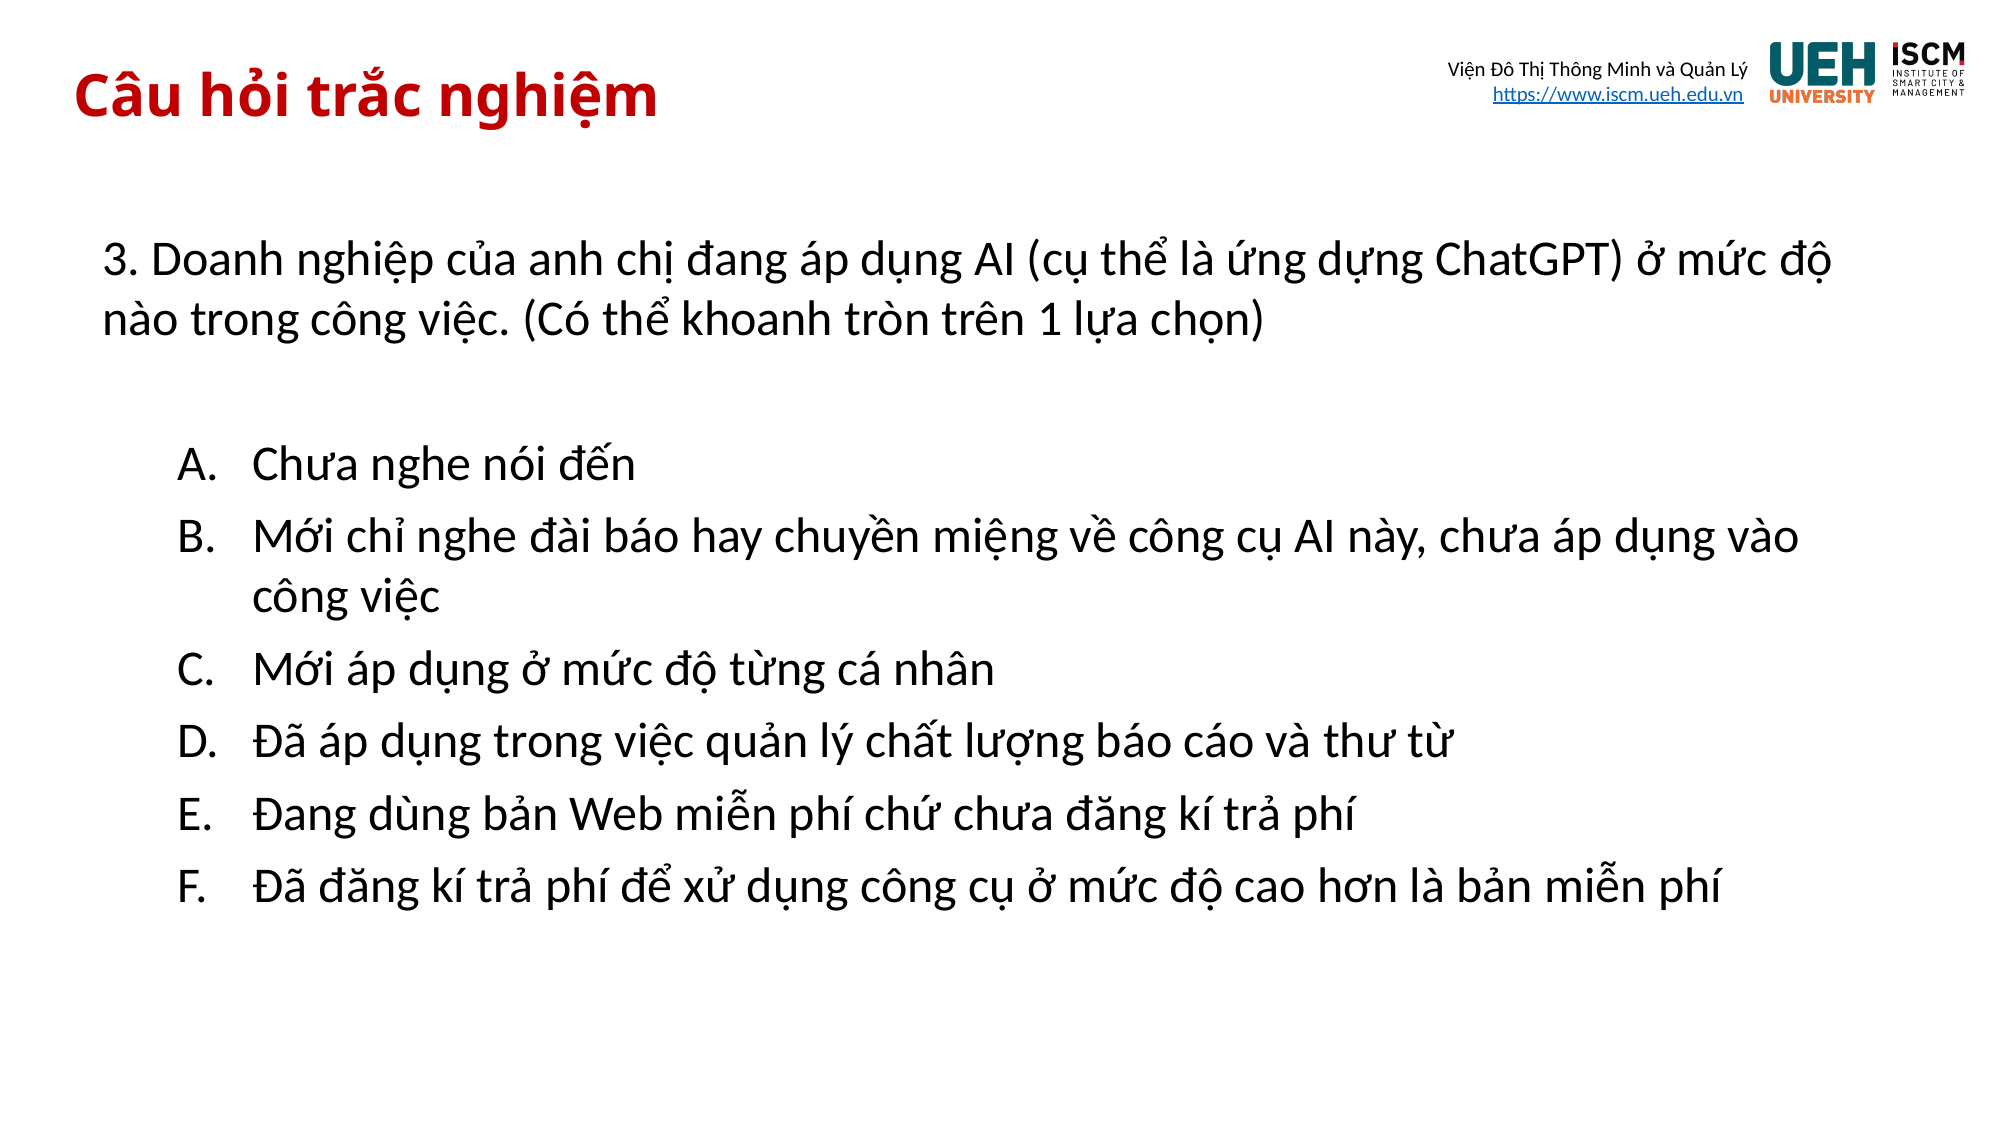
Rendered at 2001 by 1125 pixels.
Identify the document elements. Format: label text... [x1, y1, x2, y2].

text_box 3. Doanh nghiệp của anh chị đang áp dụng AI (cụ thể là ứng dựng ChatGPT) ở mức độ nào trong công việc. (Có thể khoanh tròn trên 1 lựa chọn) Chưa nghe nói đến Mới chỉ nghe đài báo hay chuyền miệng về công cụ AI này, chưa áp dụng vào công việc Mới áp dụng ở mức độ từng cá nhân Đã áp dụng trong việc quản lý chất lượng báo cáo và thư từ Đang dùng bản Web miễn phí chứ chưa đăng kí trả phí Đã đăng kí trả phí để xử dụng công cụ ở mức độ cao hơn là bản miễn phí [87, 217, 1884, 993]
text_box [1415, 38, 1968, 114]
text_box Câu hỏi trắc nghiệm [58, 48, 1942, 145]
